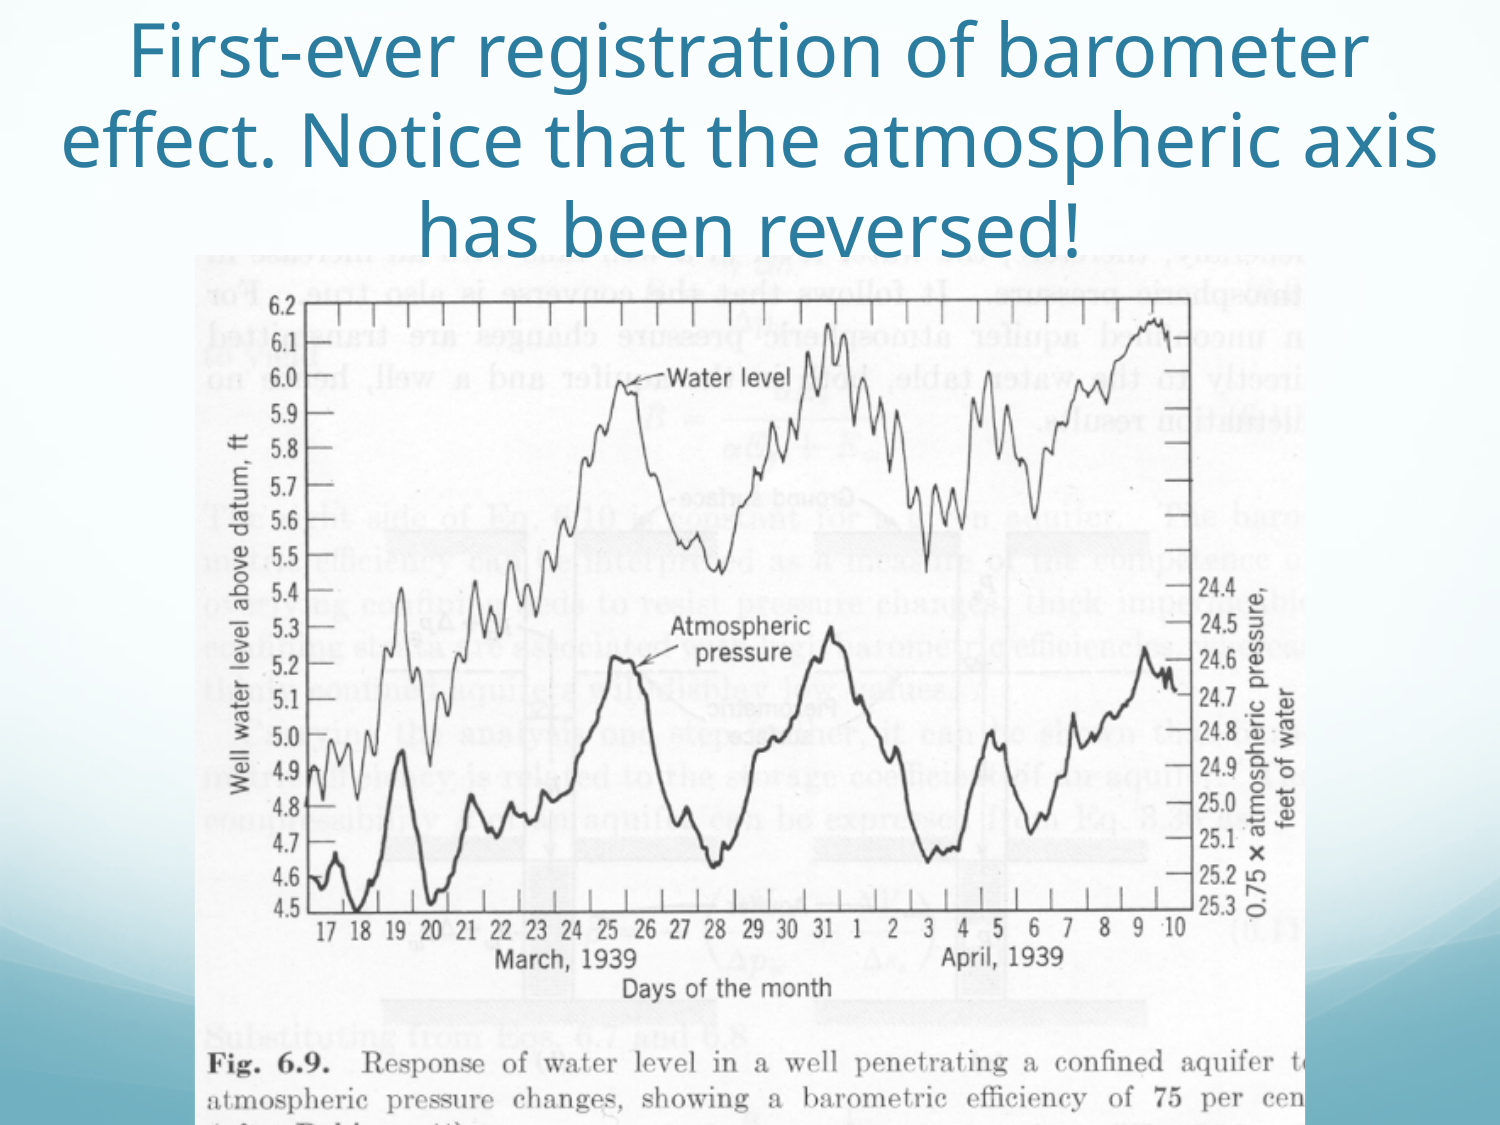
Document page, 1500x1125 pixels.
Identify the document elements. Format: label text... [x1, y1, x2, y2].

title First-ever registration of barometer effect. Notice that the atmospheric axis has been reversed! [0, 19, 1500, 281]
picture [194, 254, 1306, 1125]
